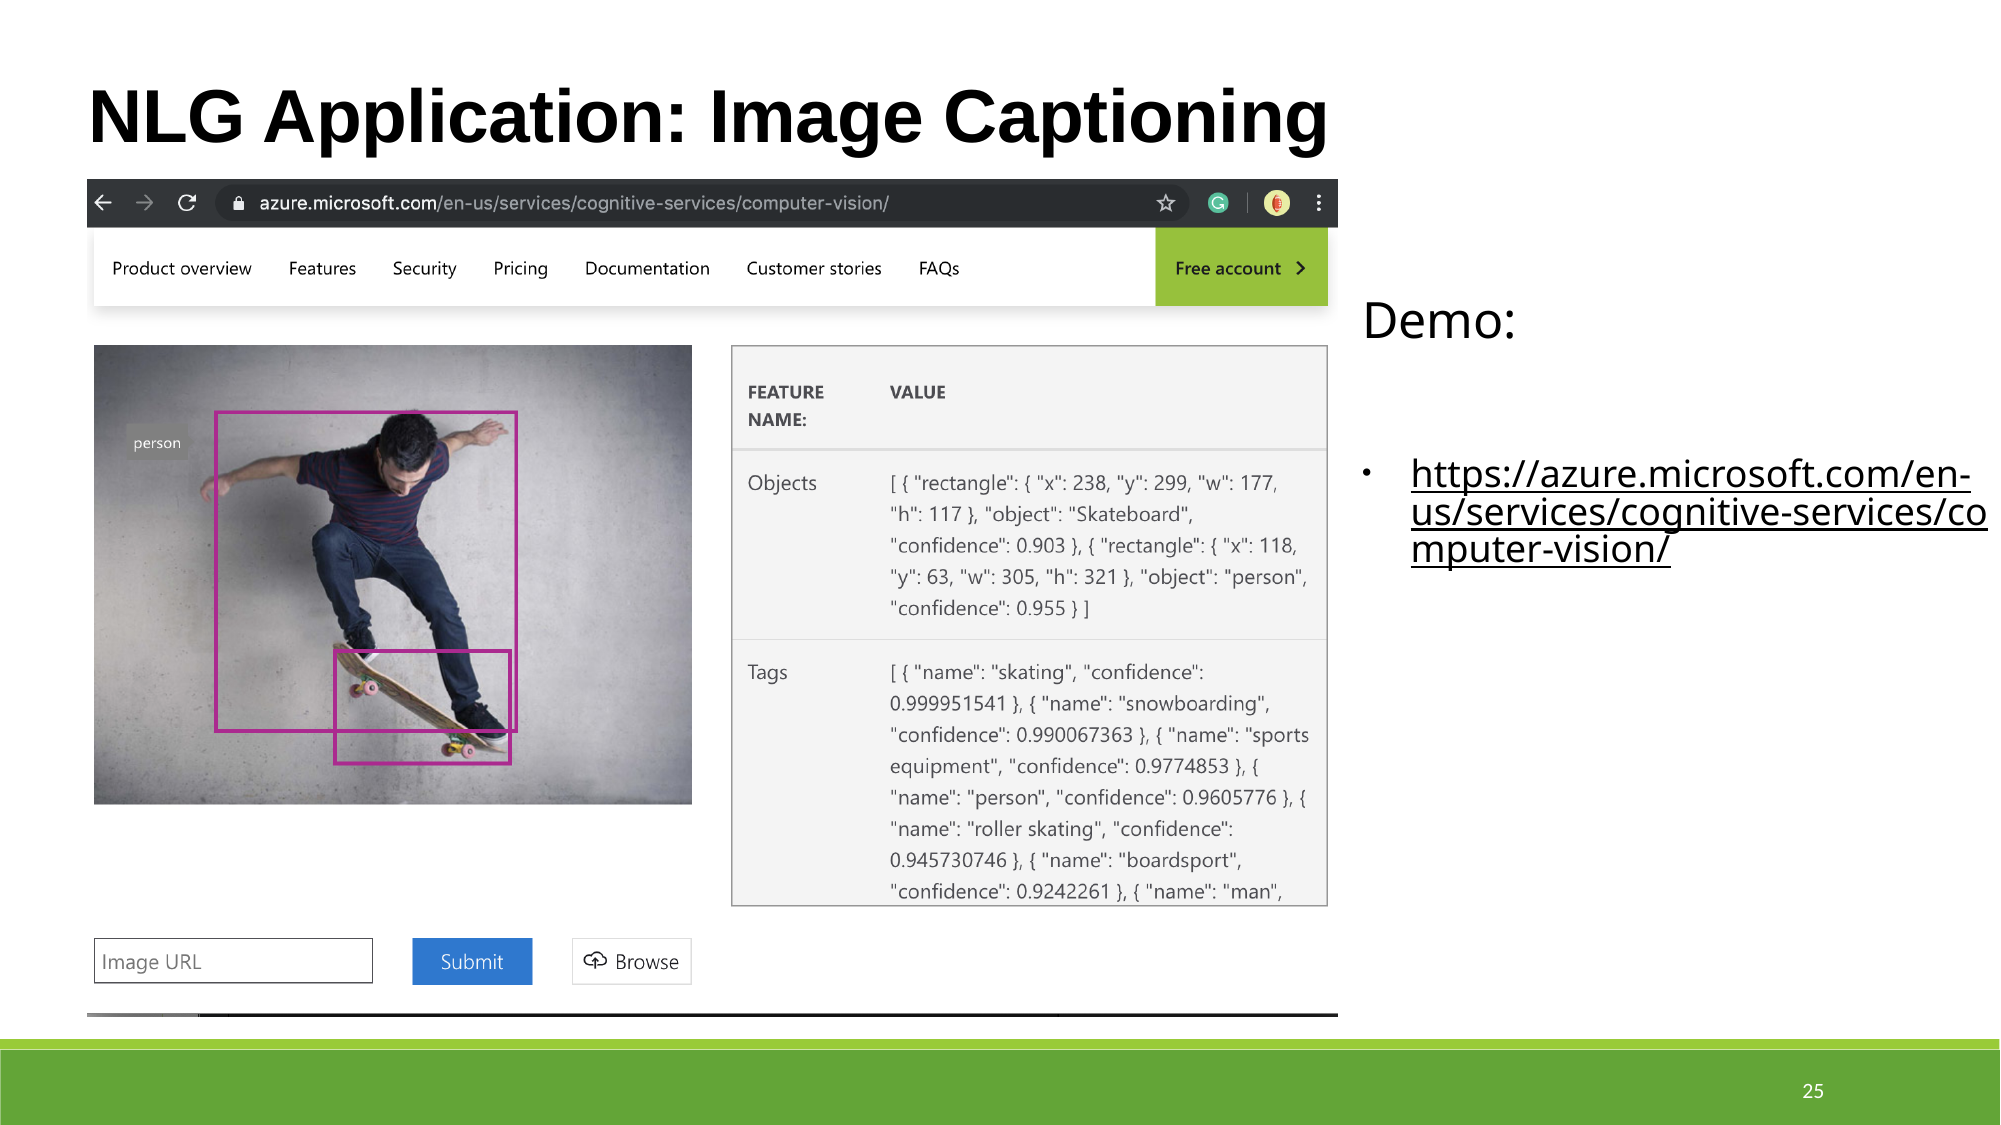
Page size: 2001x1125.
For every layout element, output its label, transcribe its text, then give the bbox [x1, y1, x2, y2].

text_box NLG Application: Image Captioning [87, 67, 1933, 158]
text_box Demo: https://azure.microsoft.com/en-us/services/cognitive-services/computer-vision/ [1352, 278, 2000, 512]
picture [86, 178, 1338, 1018]
slide_number 25 [1624, 1059, 1840, 1120]
